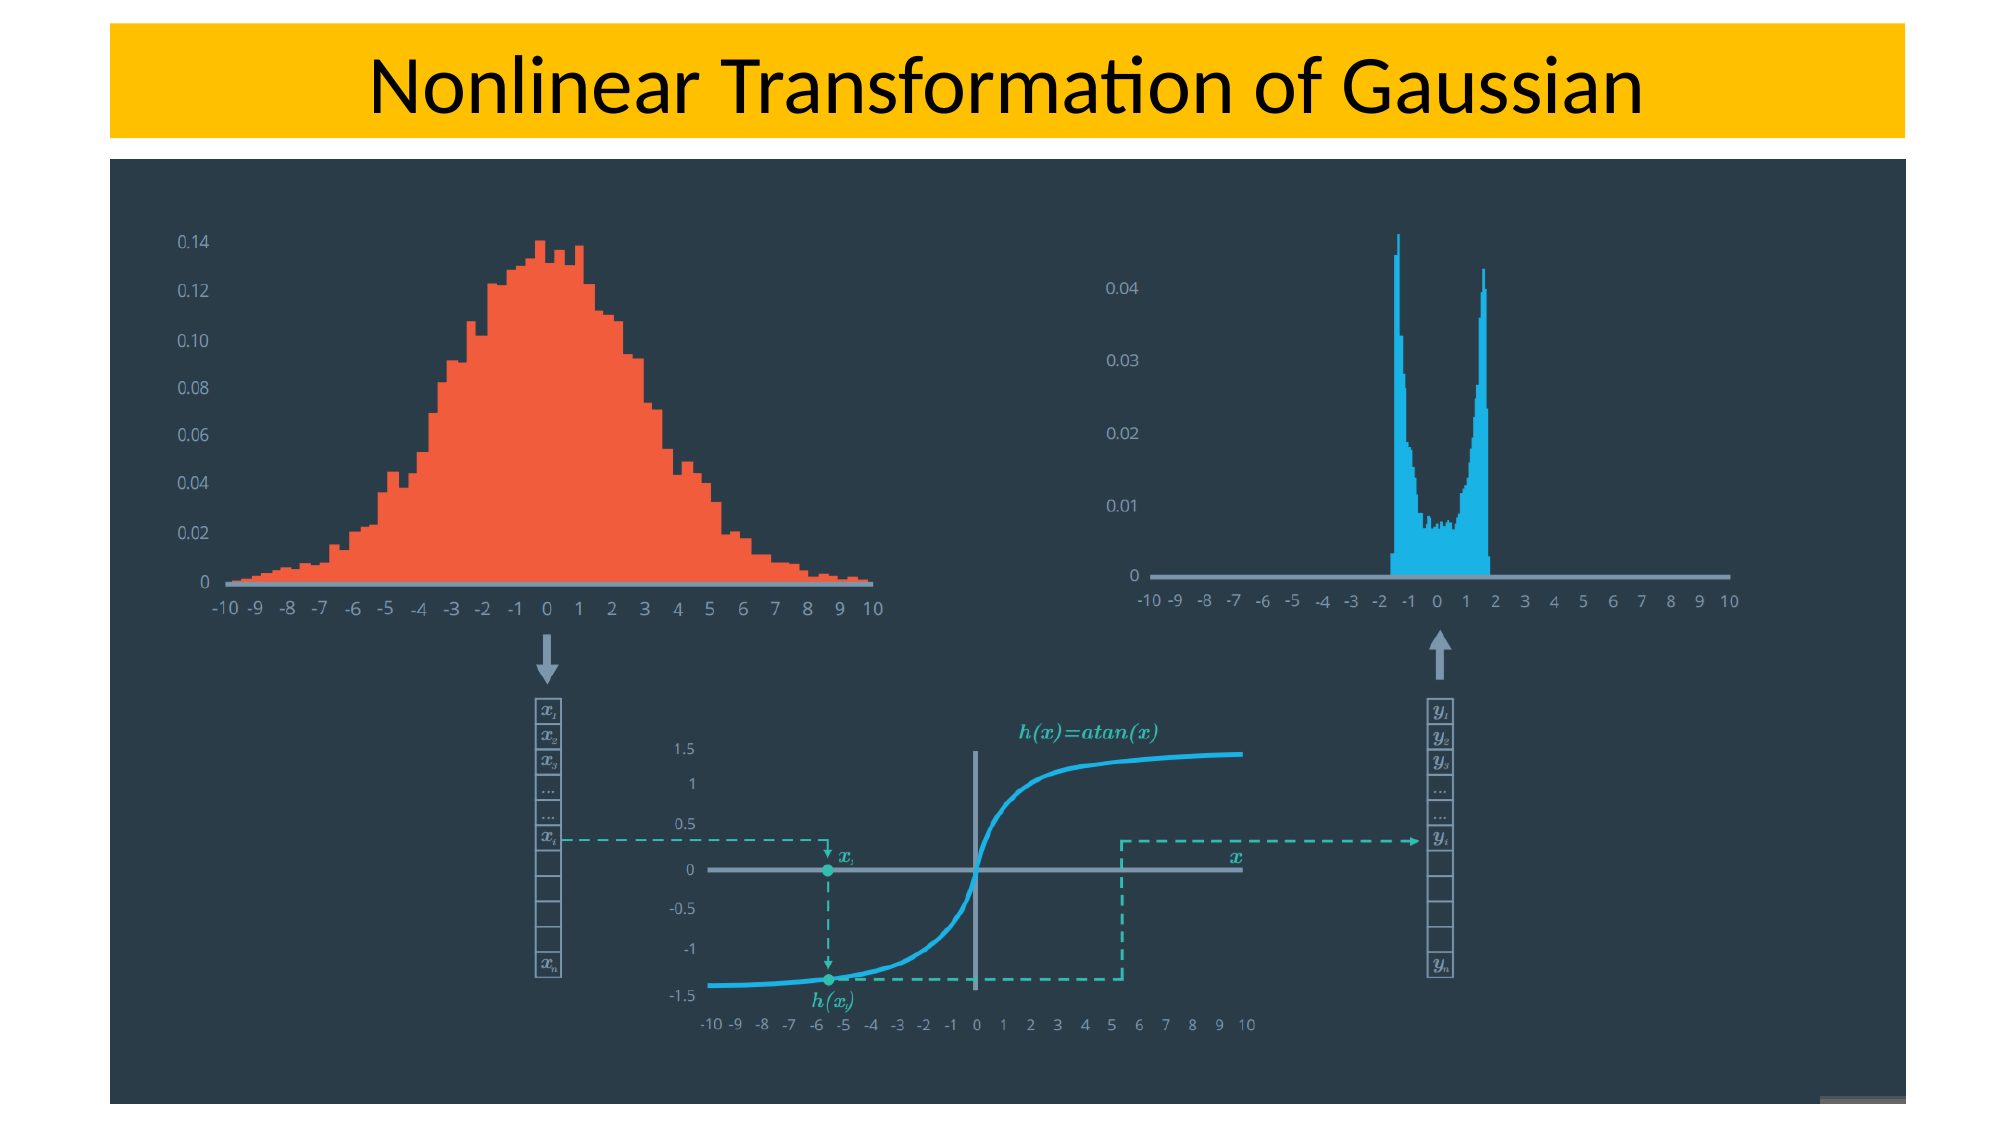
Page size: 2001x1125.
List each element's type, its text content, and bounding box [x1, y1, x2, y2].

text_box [109, 159, 1906, 1104]
text_box Nonlinear Transformation of Gaussian [110, 23, 1906, 139]
